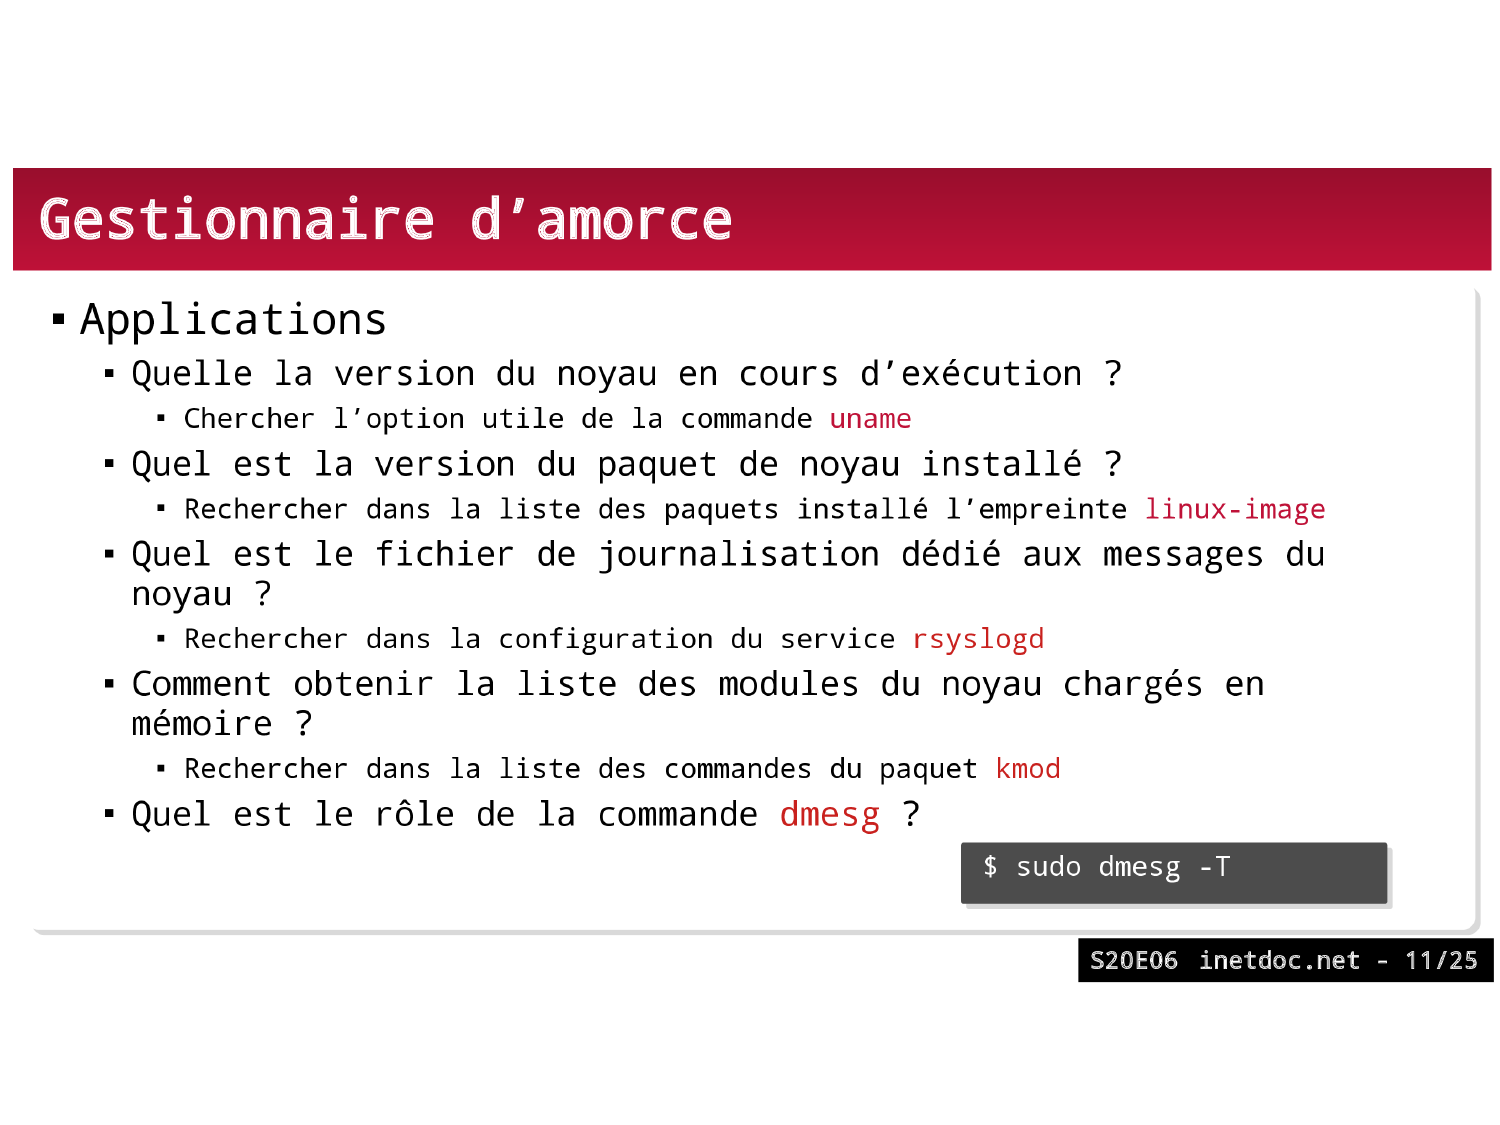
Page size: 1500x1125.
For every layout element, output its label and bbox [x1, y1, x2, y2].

picture [0, 141, 1500, 987]
